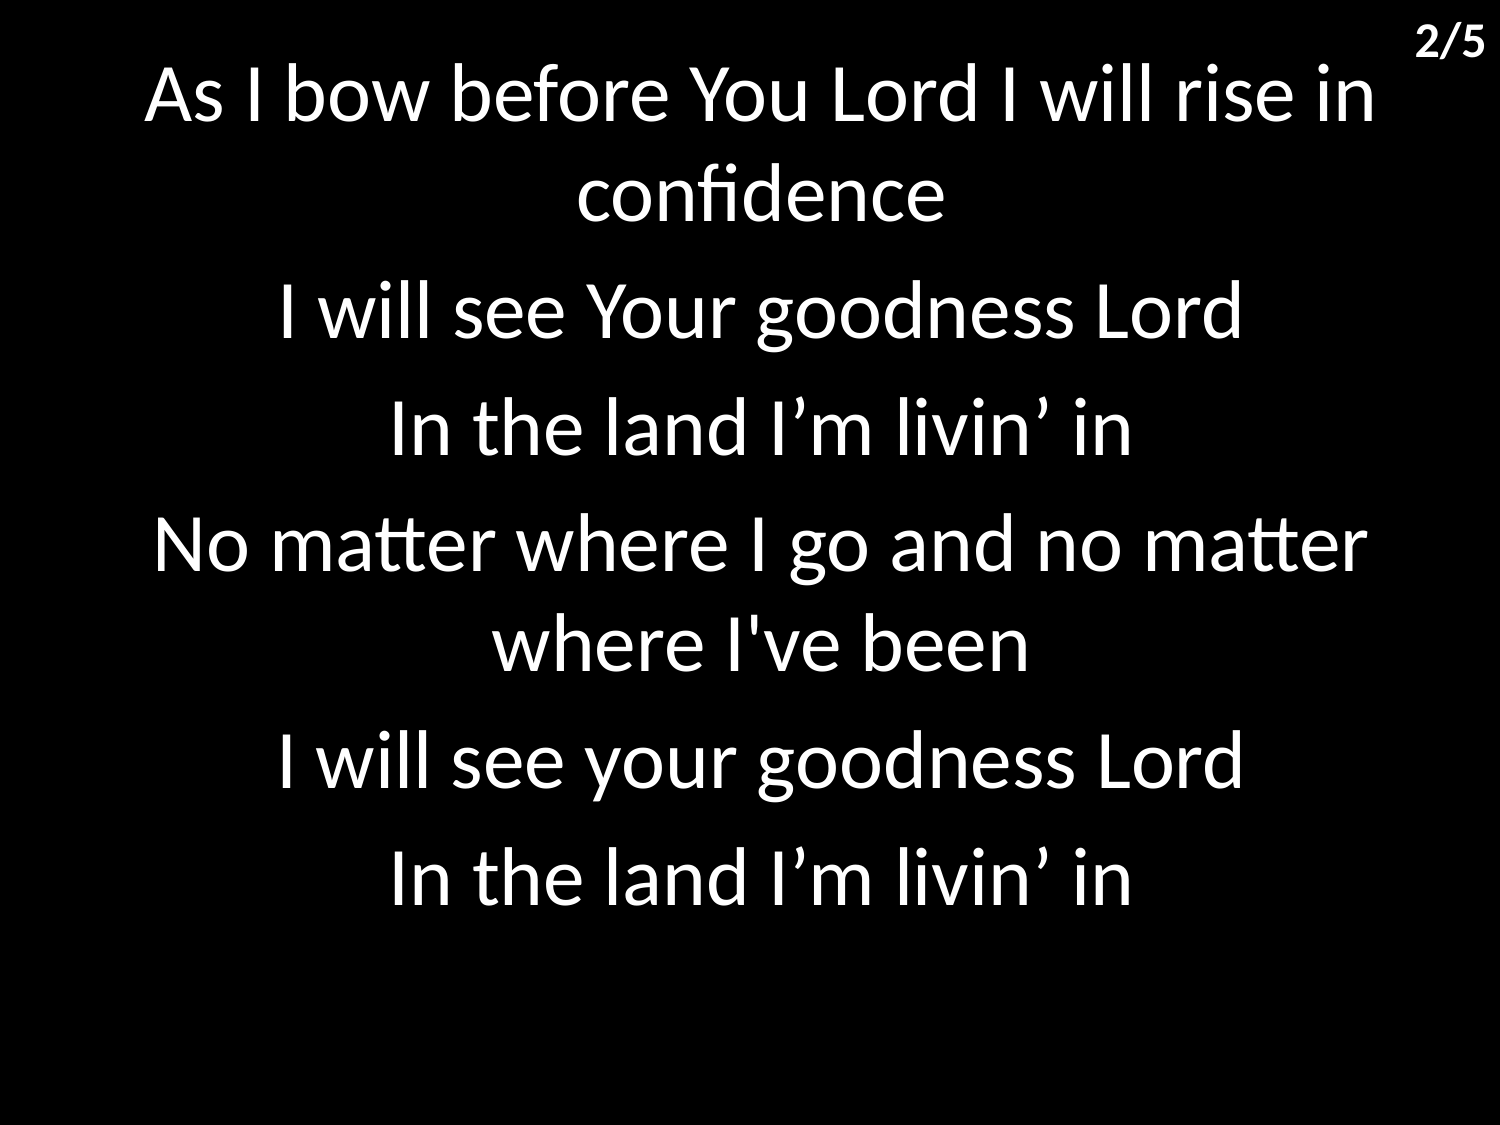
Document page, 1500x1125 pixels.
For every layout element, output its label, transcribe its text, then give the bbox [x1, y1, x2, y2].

subtitle As I bow before You Lord I will rise in confidence I will see Your goodness Lord In the land I’m livin’ in No matter where I go and no matter where I've been I will see your goodness Lord In the land I’m livin’ in [53, 30, 1471, 1094]
text_box 2/5 [1399, 0, 1500, 75]
